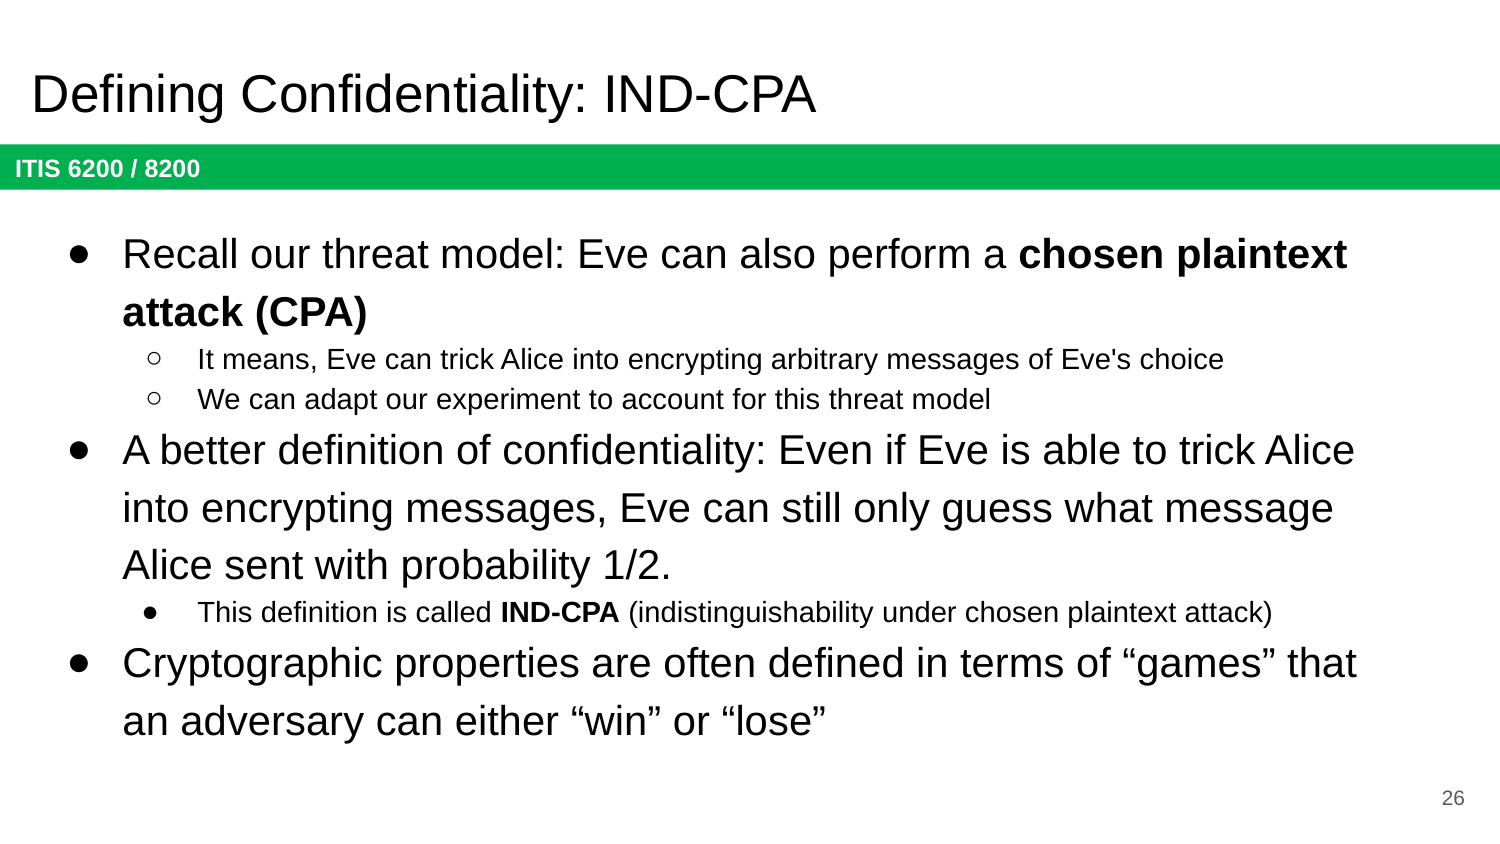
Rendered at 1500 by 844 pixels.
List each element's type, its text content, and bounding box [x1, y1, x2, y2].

list Recall our threat model: Eve can also perform a chosen plaintext attack (CPA) It means, Eve can trick Alice into encrypting arbitrary messages of Eve's choice We can adapt our experiment to account for this threat model A better definition of confidentiality: Even if Eve is able to trick Alice into encrypting messages, Eve can still only guess what message Alice sent with probability 1/2. This definition is called IND-CPA (indistinguishability under chosen plaintext attack) Cryptographic properties are often defined in terms of “games” that an adversary can either “win” or “lose” [32, 204, 1431, 823]
slide_number 26 [1389, 764, 1480, 830]
title Defining Confidentiality: IND-CPA [16, 44, 1415, 139]
